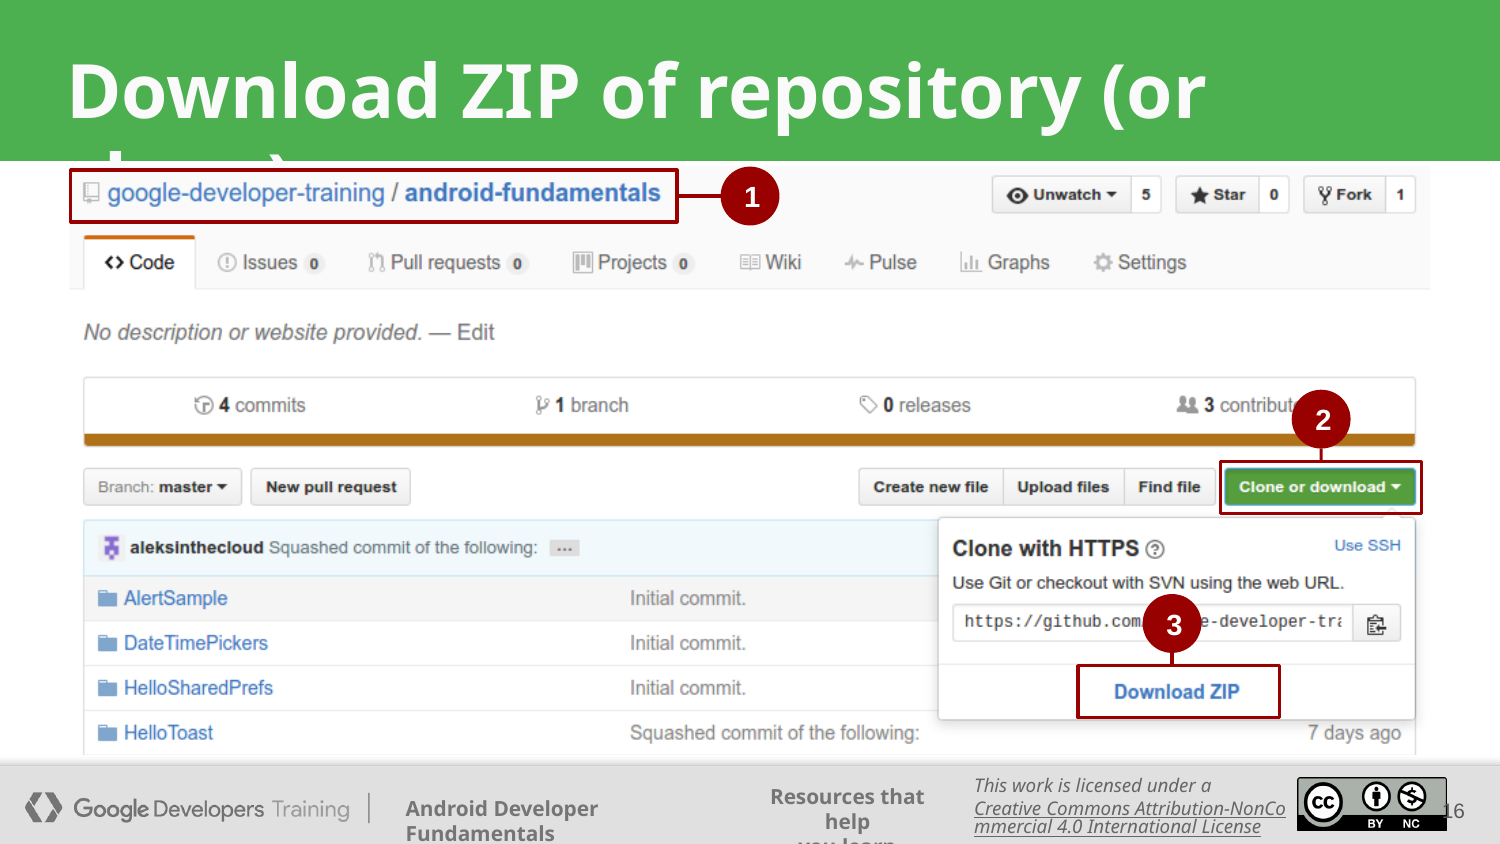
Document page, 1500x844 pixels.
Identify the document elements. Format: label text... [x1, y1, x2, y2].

title Download ZIP of repository (or clone) [51, 28, 1449, 122]
picture [0, 161, 1500, 844]
slide_number ‹#› [1389, 777, 1480, 842]
